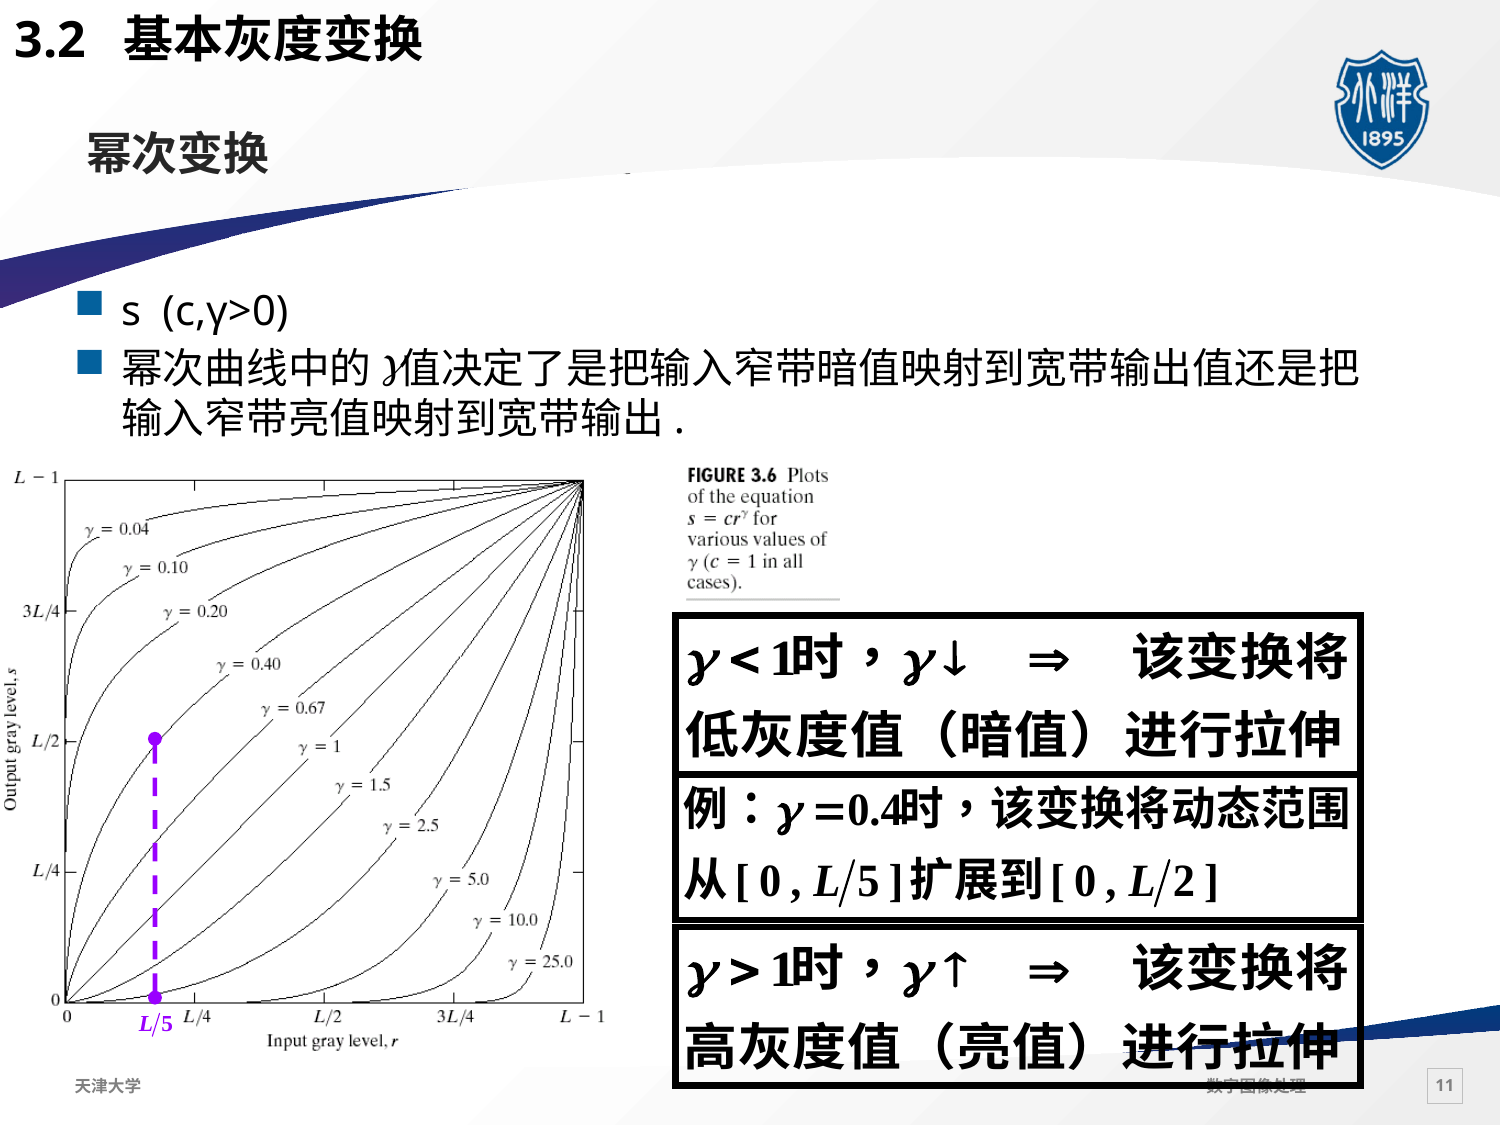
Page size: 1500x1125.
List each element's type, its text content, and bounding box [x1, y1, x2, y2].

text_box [4, 459, 840, 1053]
title 幂次变换 [74, 112, 1425, 200]
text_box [375, 347, 414, 398]
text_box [678, 618, 1358, 771]
picture [1321, 47, 1447, 172]
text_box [678, 930, 1358, 1083]
list 3.2 基本灰度变换 [0, 0, 838, 88]
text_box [678, 778, 1358, 917]
